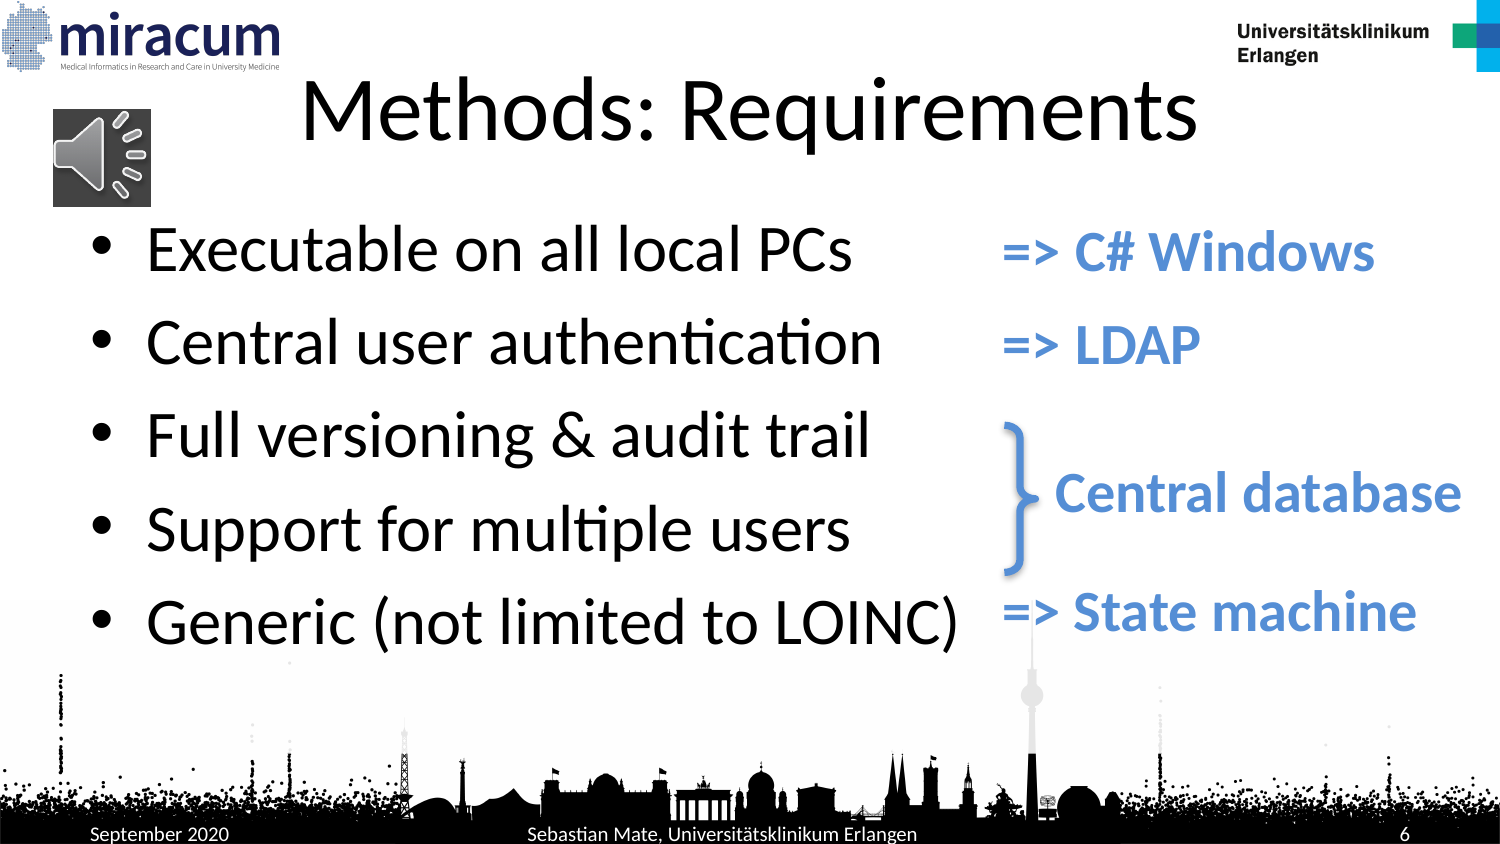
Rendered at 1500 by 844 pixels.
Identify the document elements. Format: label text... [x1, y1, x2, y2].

picture [1238, 0, 1500, 72]
picture [0, 600, 1500, 844]
picture [52, 107, 153, 209]
picture [0, 0, 282, 75]
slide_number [75, 814, 425, 844]
text_box [1004, 423, 1038, 575]
footer Sebastian Mate, Universitätsklinikum Erlangen [512, 814, 988, 844]
slide_number 6 [1074, 814, 1425, 844]
text_box => C# Windows => LDAP Central database => State machine [987, 196, 1500, 754]
title Methods: Requirements [75, 33, 1425, 175]
list Executable on all local PCs Central user authentication Full versioning & audit trail Support for multiple users Generic (not limited to LOINC) [75, 196, 987, 754]
